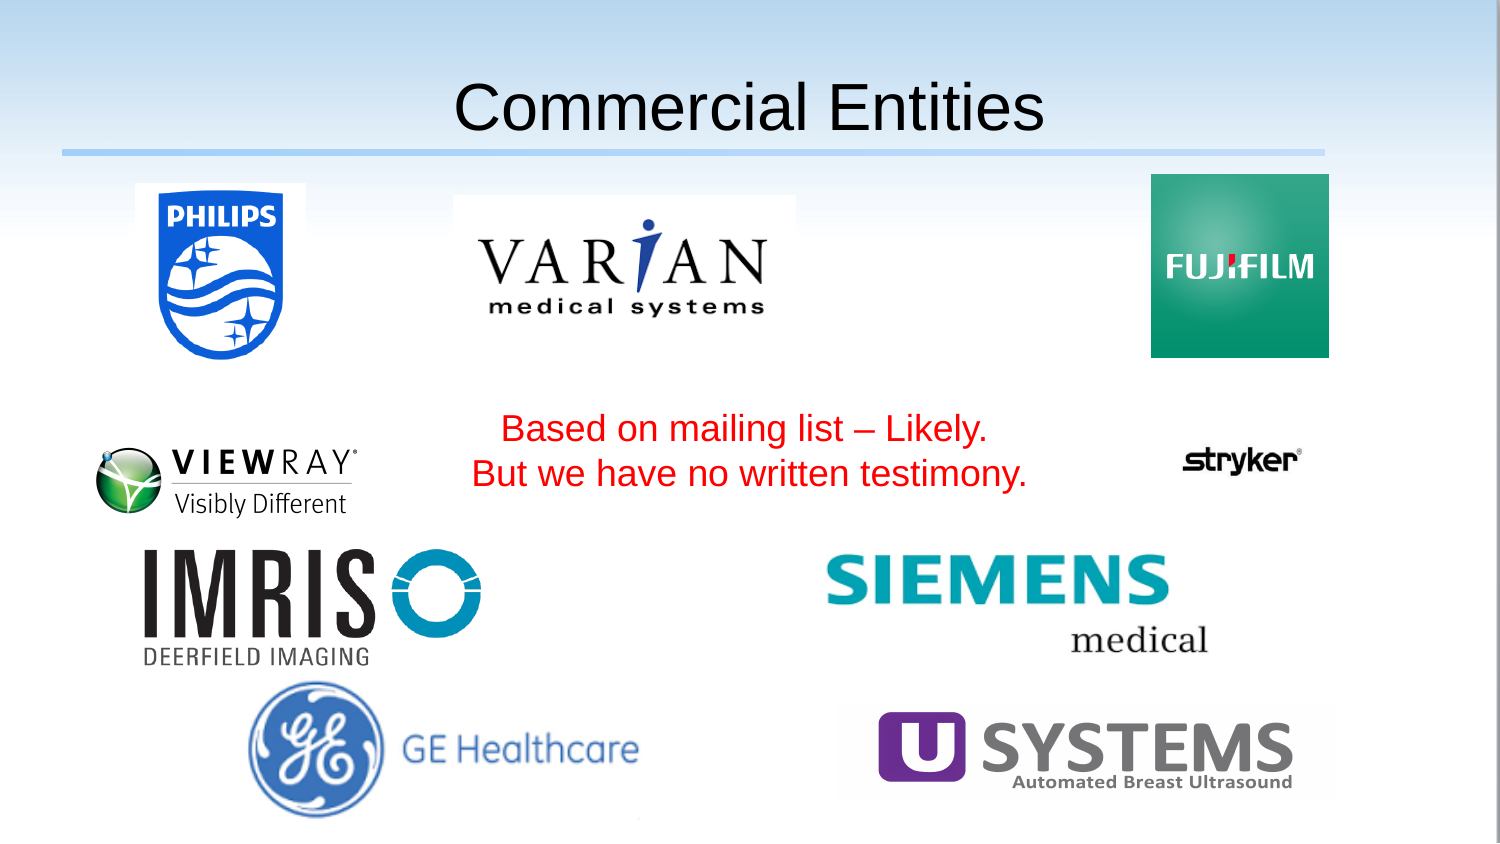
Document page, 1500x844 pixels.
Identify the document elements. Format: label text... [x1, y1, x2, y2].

picture [0, 0, 1500, 843]
title Commercial Entities [75, 33, 1425, 175]
text_box Based on mailing list – Likely. But we have no written testimony. [456, 396, 1044, 502]
